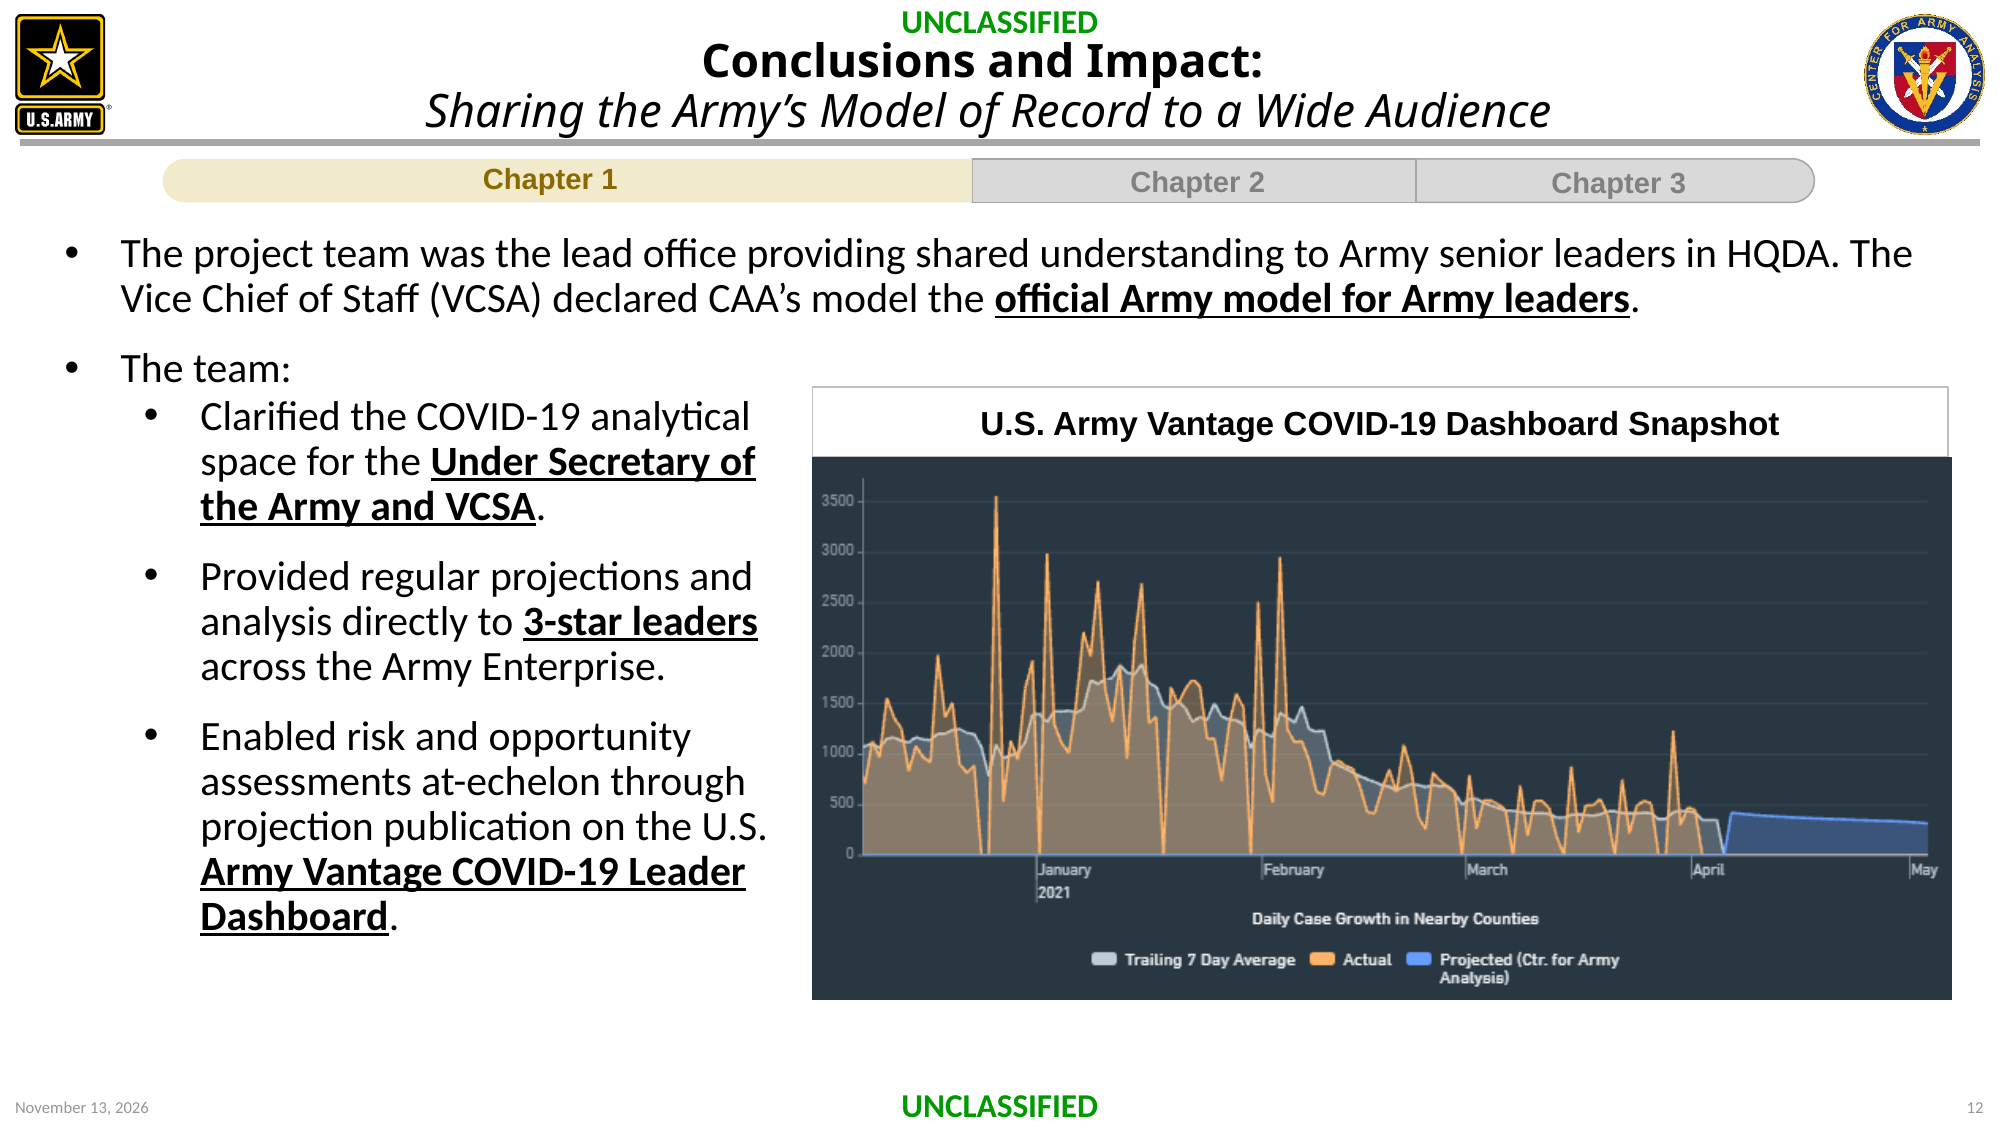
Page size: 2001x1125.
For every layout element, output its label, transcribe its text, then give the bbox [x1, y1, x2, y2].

list The project team was the lead office providing shared understanding to Army senior leaders in HQDA. The Vice Chief of Staff (VCSA) declared CAA’s model the official Army model for Army leaders. The team: [49, 223, 1974, 1125]
title Conclusions and Impact: Sharing the Army’s Model of Record to a Wide Audience [127, 37, 1850, 138]
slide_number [0, 1086, 401, 1125]
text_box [812, 386, 1952, 1001]
slide_number 12 [1918, 1086, 1999, 1125]
text_box Clarified the COVID-19 analytical space for the Under Secretary of the Army and VCSA. Provided regular projections and analysis directly to 3-star leaders across the Army Enterprise. Enabled risk and opportunity assessments at-echelon through projection publication on the U.S. Army Vantage COVID-19 Leader Dashboard. [0, 386, 794, 1068]
picture [15, 14, 113, 135]
picture [1864, 14, 1985, 135]
